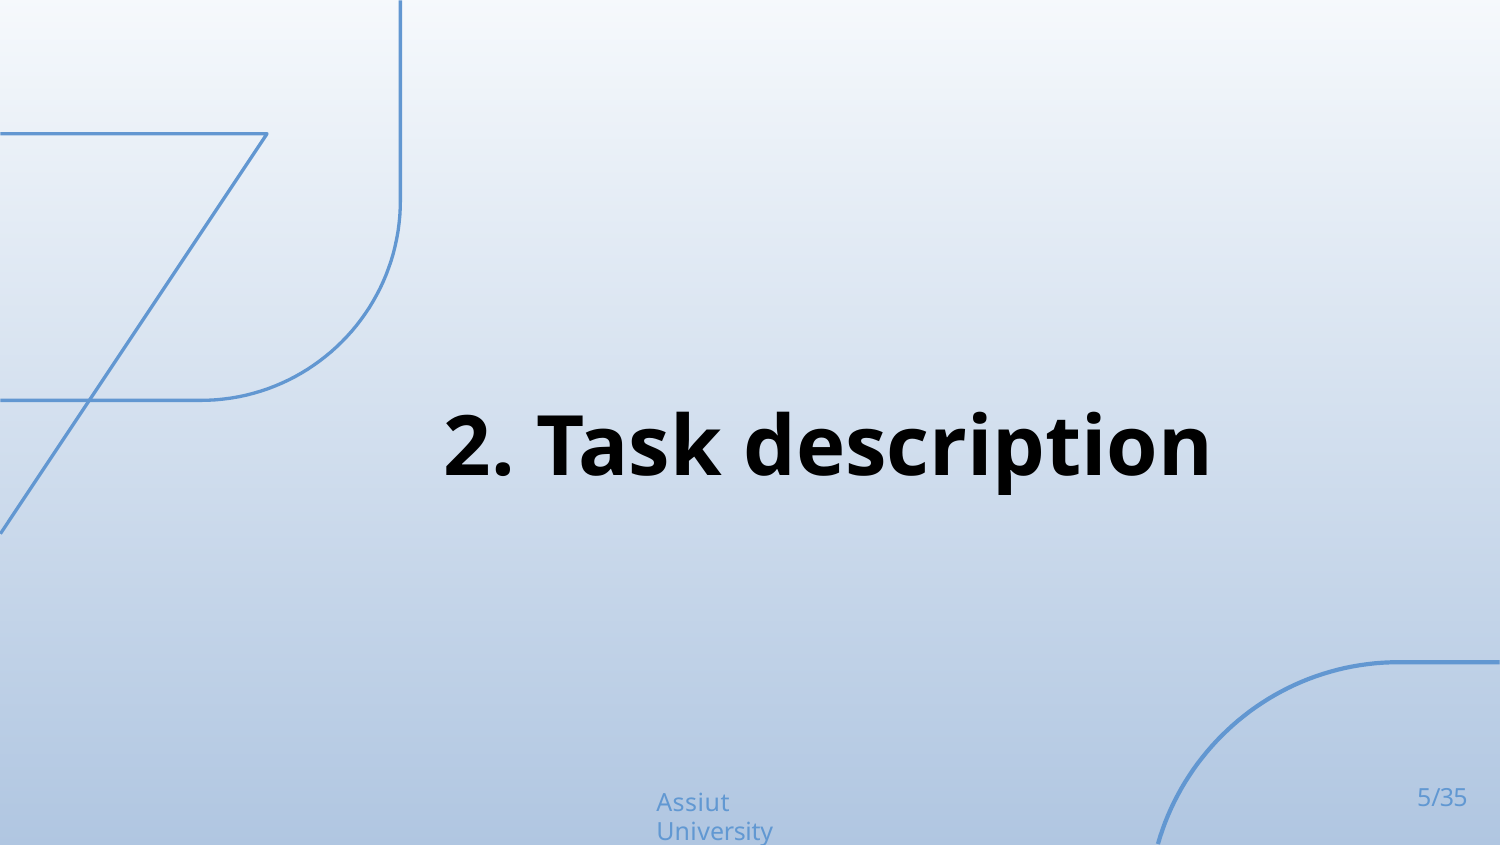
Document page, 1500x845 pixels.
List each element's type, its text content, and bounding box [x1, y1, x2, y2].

text_box 5/35 [1410, 786, 1475, 845]
text_box [0, 0, 401, 534]
text_box 2. Task description [425, 384, 1233, 500]
text_box [1157, 662, 1500, 845]
text_box Assiut University [654, 786, 846, 845]
